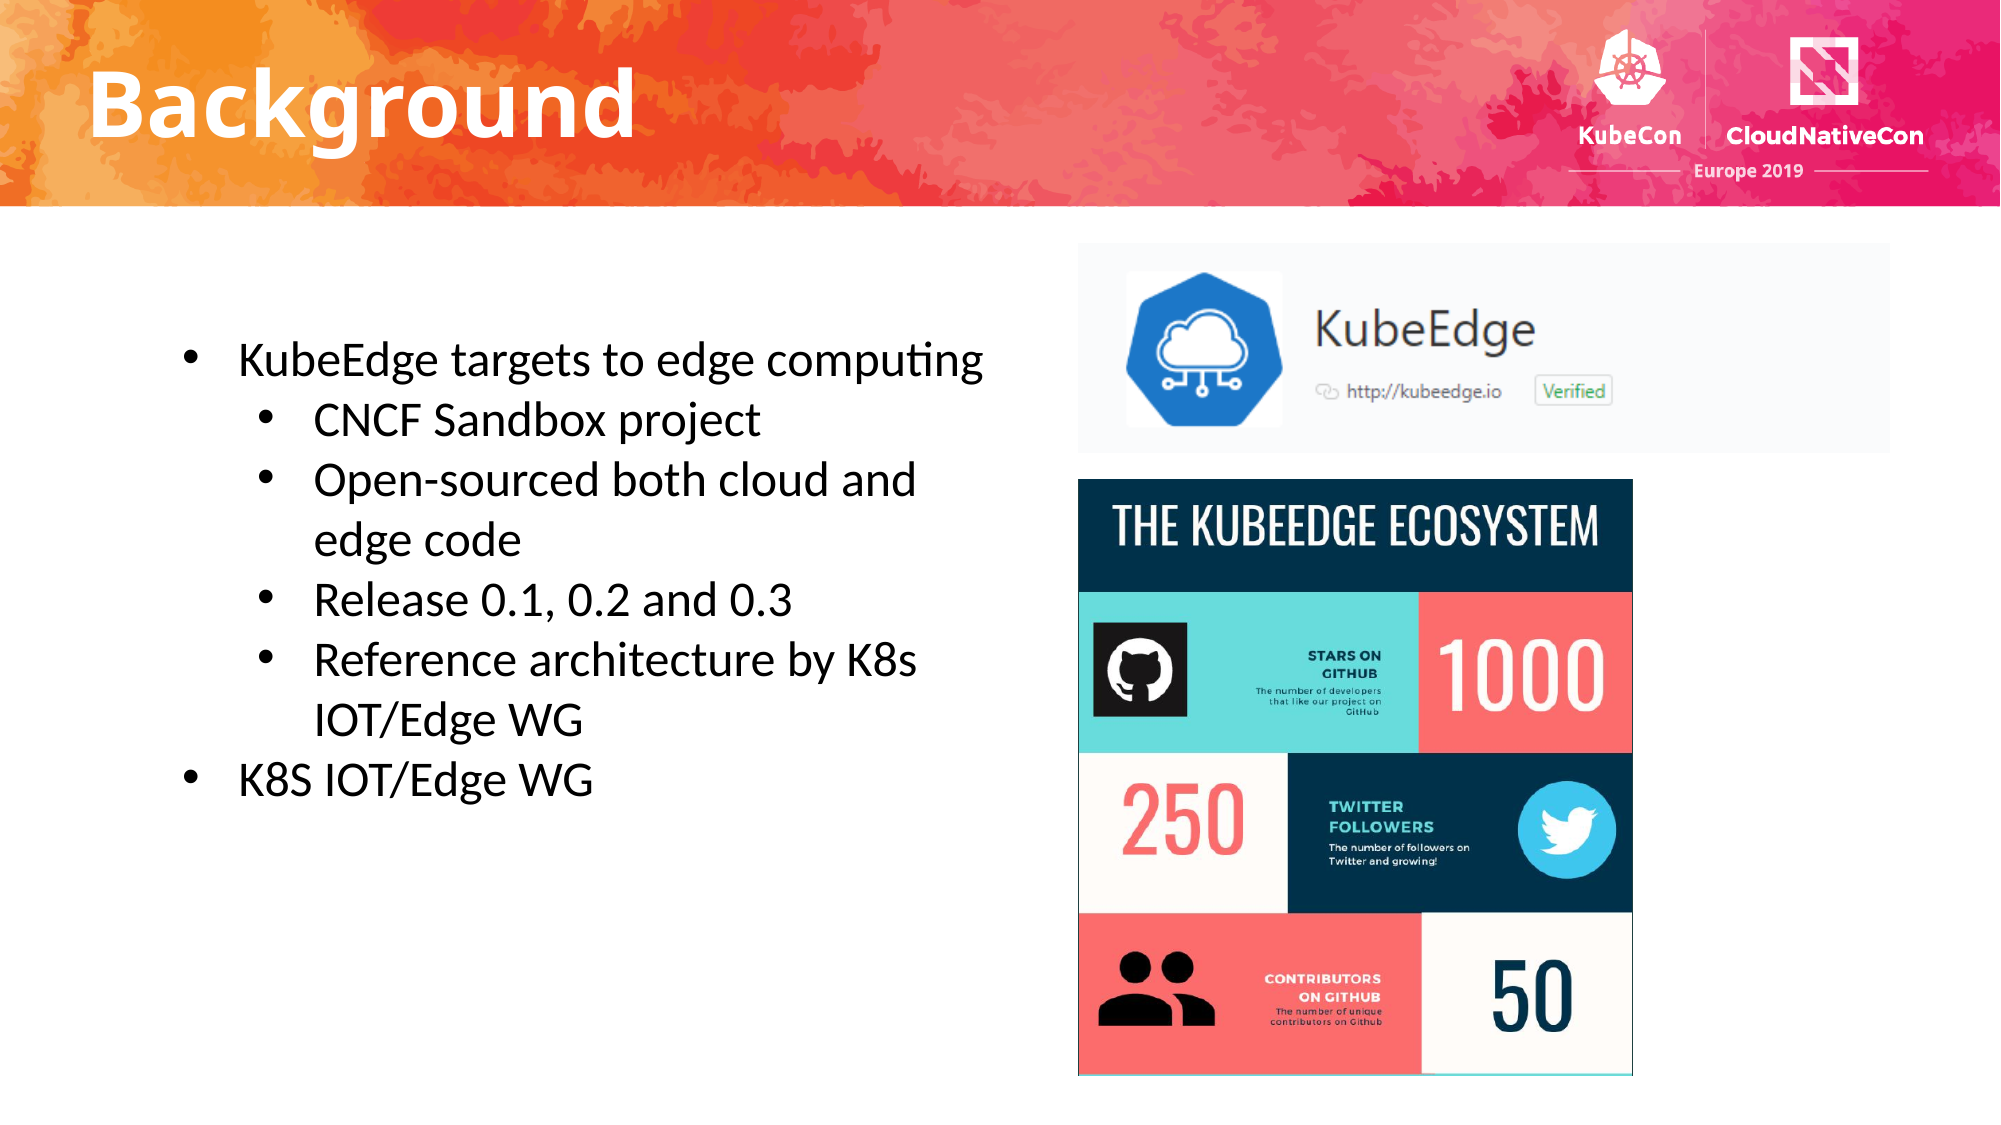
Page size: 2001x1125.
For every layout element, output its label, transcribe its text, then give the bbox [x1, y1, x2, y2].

text_box KubeEdge targets to edge computing CNCF Sandbox project Open-sourced both cloud and edge code Release 0.1, 0.2 and 0.3 Reference architecture by K8s IOT/Edge WG K8S IOT/Edge WG [167, 319, 1026, 814]
title Background [70, 0, 1796, 217]
picture [0, 0, 2000, 1125]
